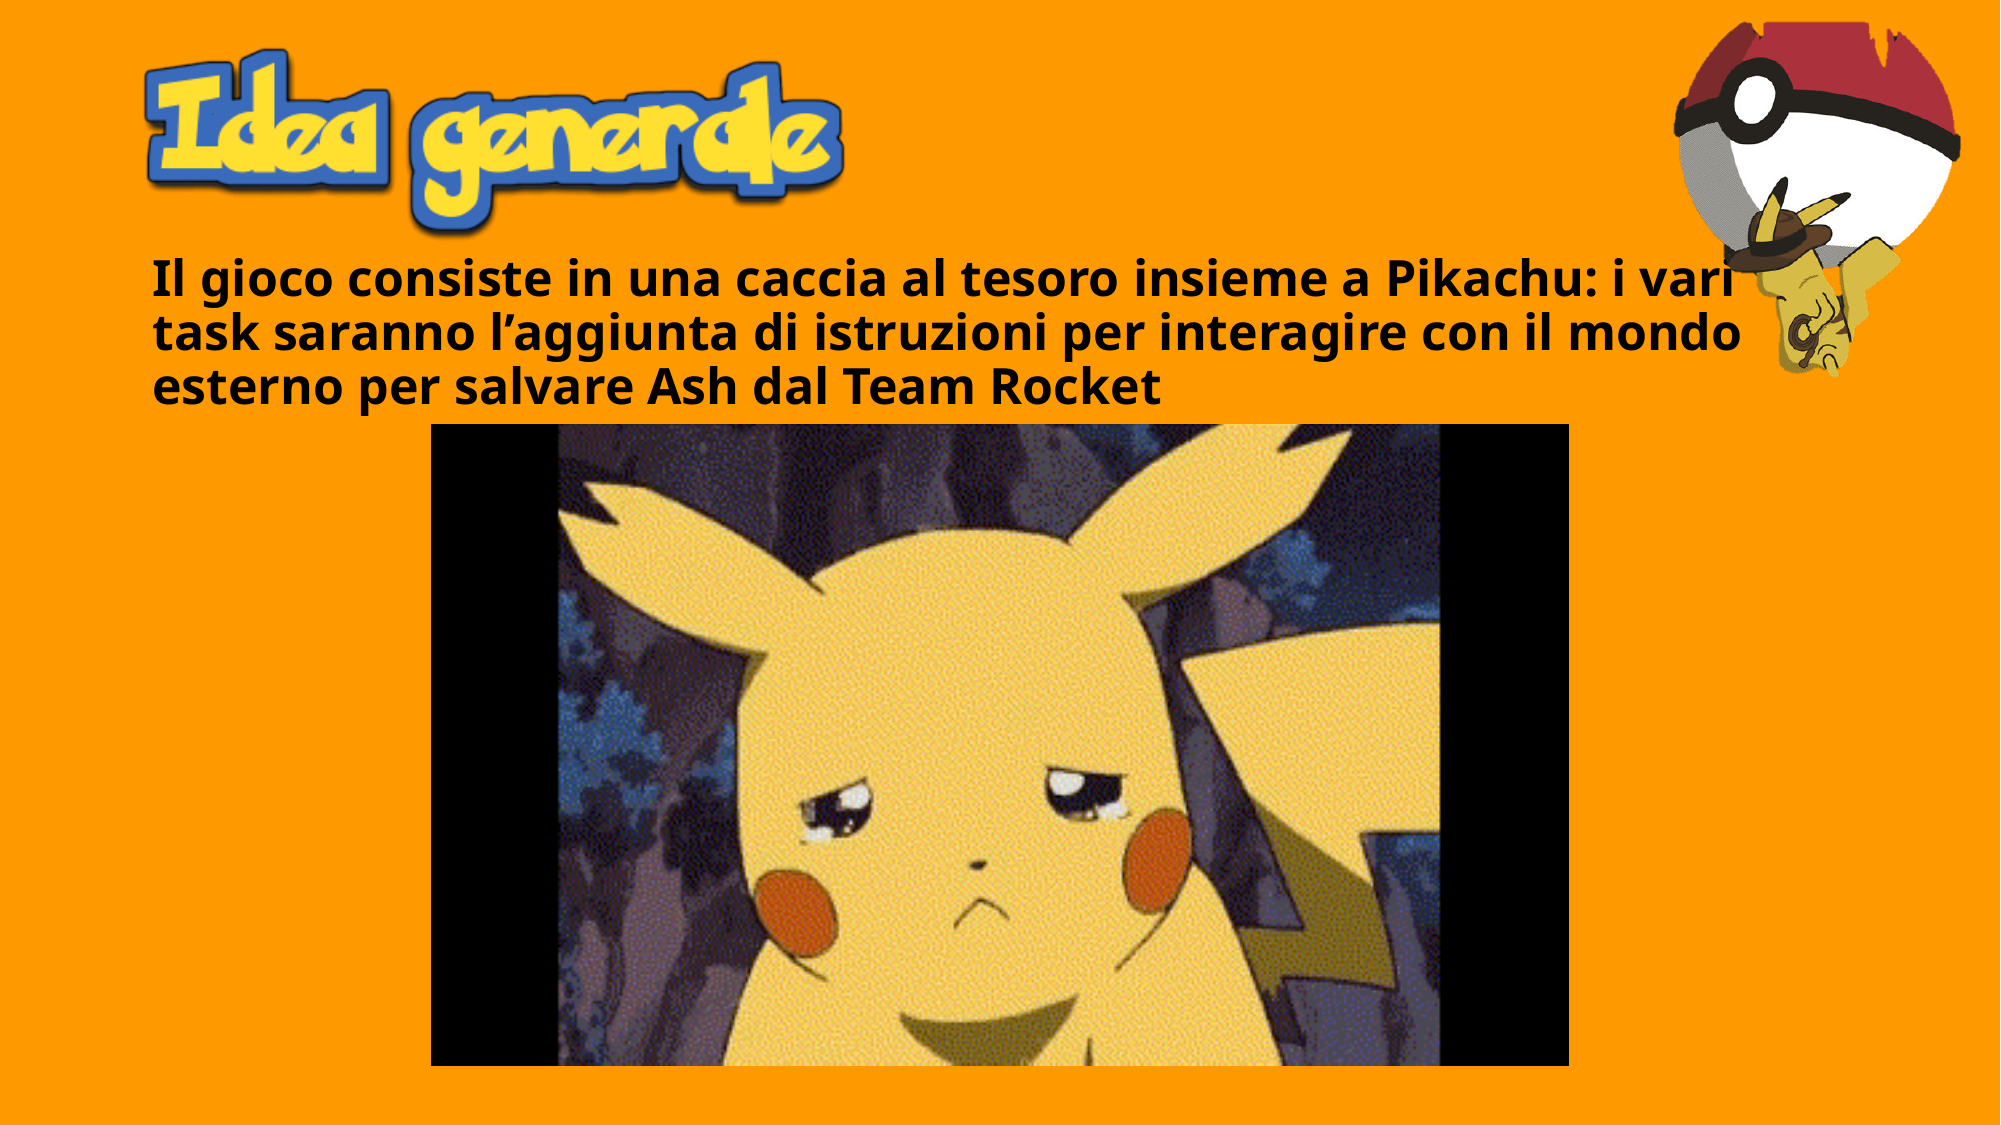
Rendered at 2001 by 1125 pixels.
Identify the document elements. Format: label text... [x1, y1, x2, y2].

picture [431, 424, 1569, 1066]
picture [137, 43, 852, 247]
picture [1592, 0, 2000, 421]
list Il gioco consiste in una caccia al tesoro insieme a Pikachu: i vari task saranno l’aggiunta di istruzioni per interagire con il mondo esterno per salvare Ash dal Team Rocket [137, 245, 1592, 419]
